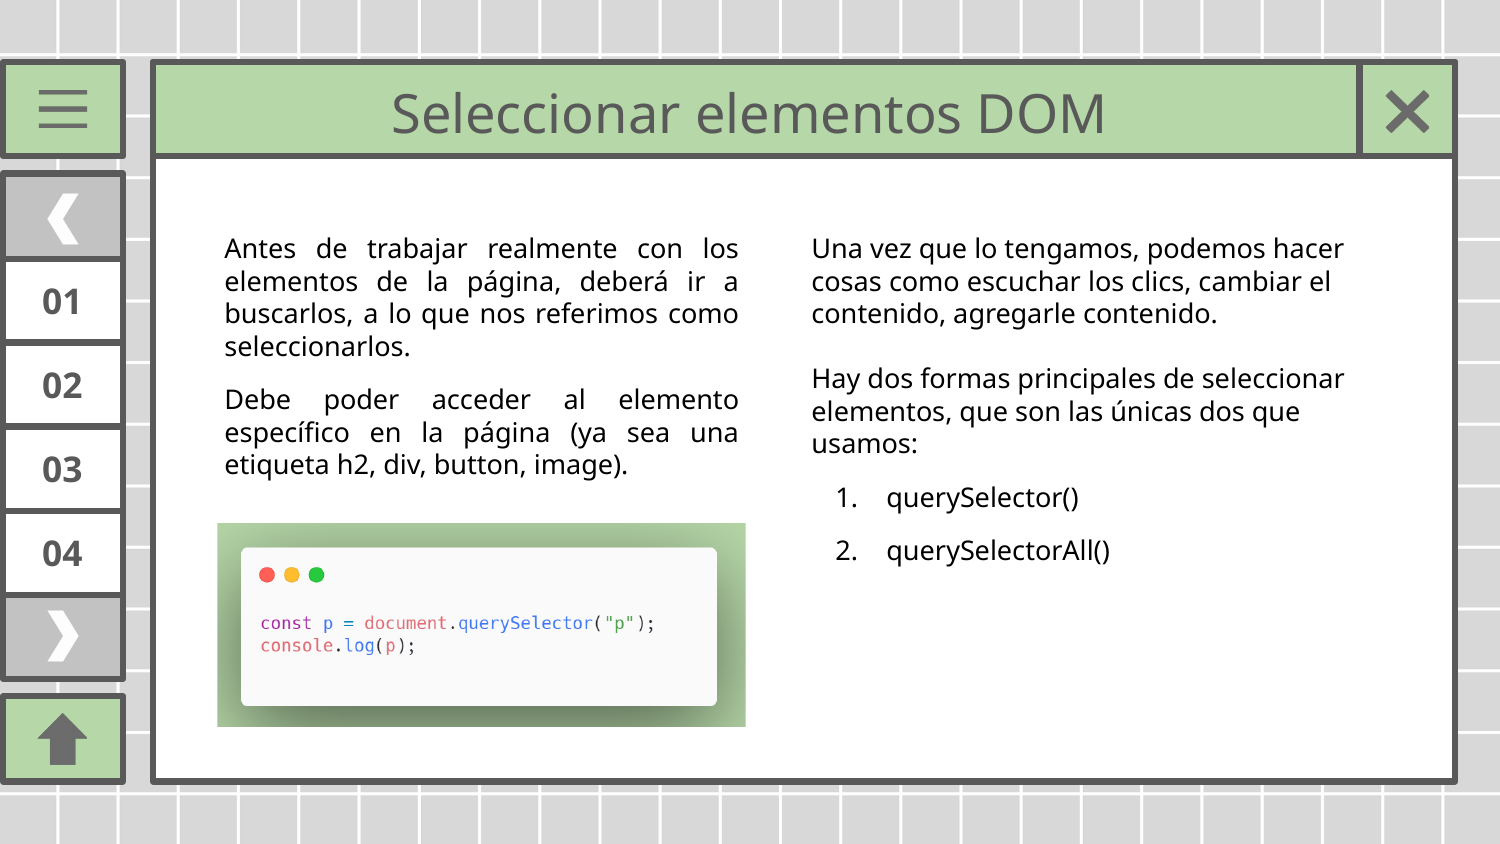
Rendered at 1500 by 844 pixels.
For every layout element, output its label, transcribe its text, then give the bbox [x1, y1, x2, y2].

picture [38, 610, 88, 662]
text_box 01 [20, 281, 104, 319]
picture [38, 193, 88, 245]
text_box 04 [20, 533, 104, 572]
picture [0, 0, 1500, 844]
title Seleccionar elementos DOM [182, 64, 1318, 159]
picture [38, 90, 88, 129]
text_box 03 [20, 449, 104, 487]
text_box Una vez que lo tengamos, podemos hacer cosas como escuchar los clics, cambiar el contenido, agregarle contenido. Hay dos formas principales de seleccionar elementos, que son las únicas dos que usamos: querySelector() querySelectorAll() [796, 216, 1371, 581]
picture [37, 713, 88, 765]
text_box 02 [20, 365, 104, 403]
text_box Antes de trabajar realmente con los elementos de la página, deberá ir a buscarlos, a lo que nos referimos como seleccionarlos. Debe poder acceder al elemento específico en la página (ya sea una etiqueta h2, div, button, image). [209, 216, 754, 496]
